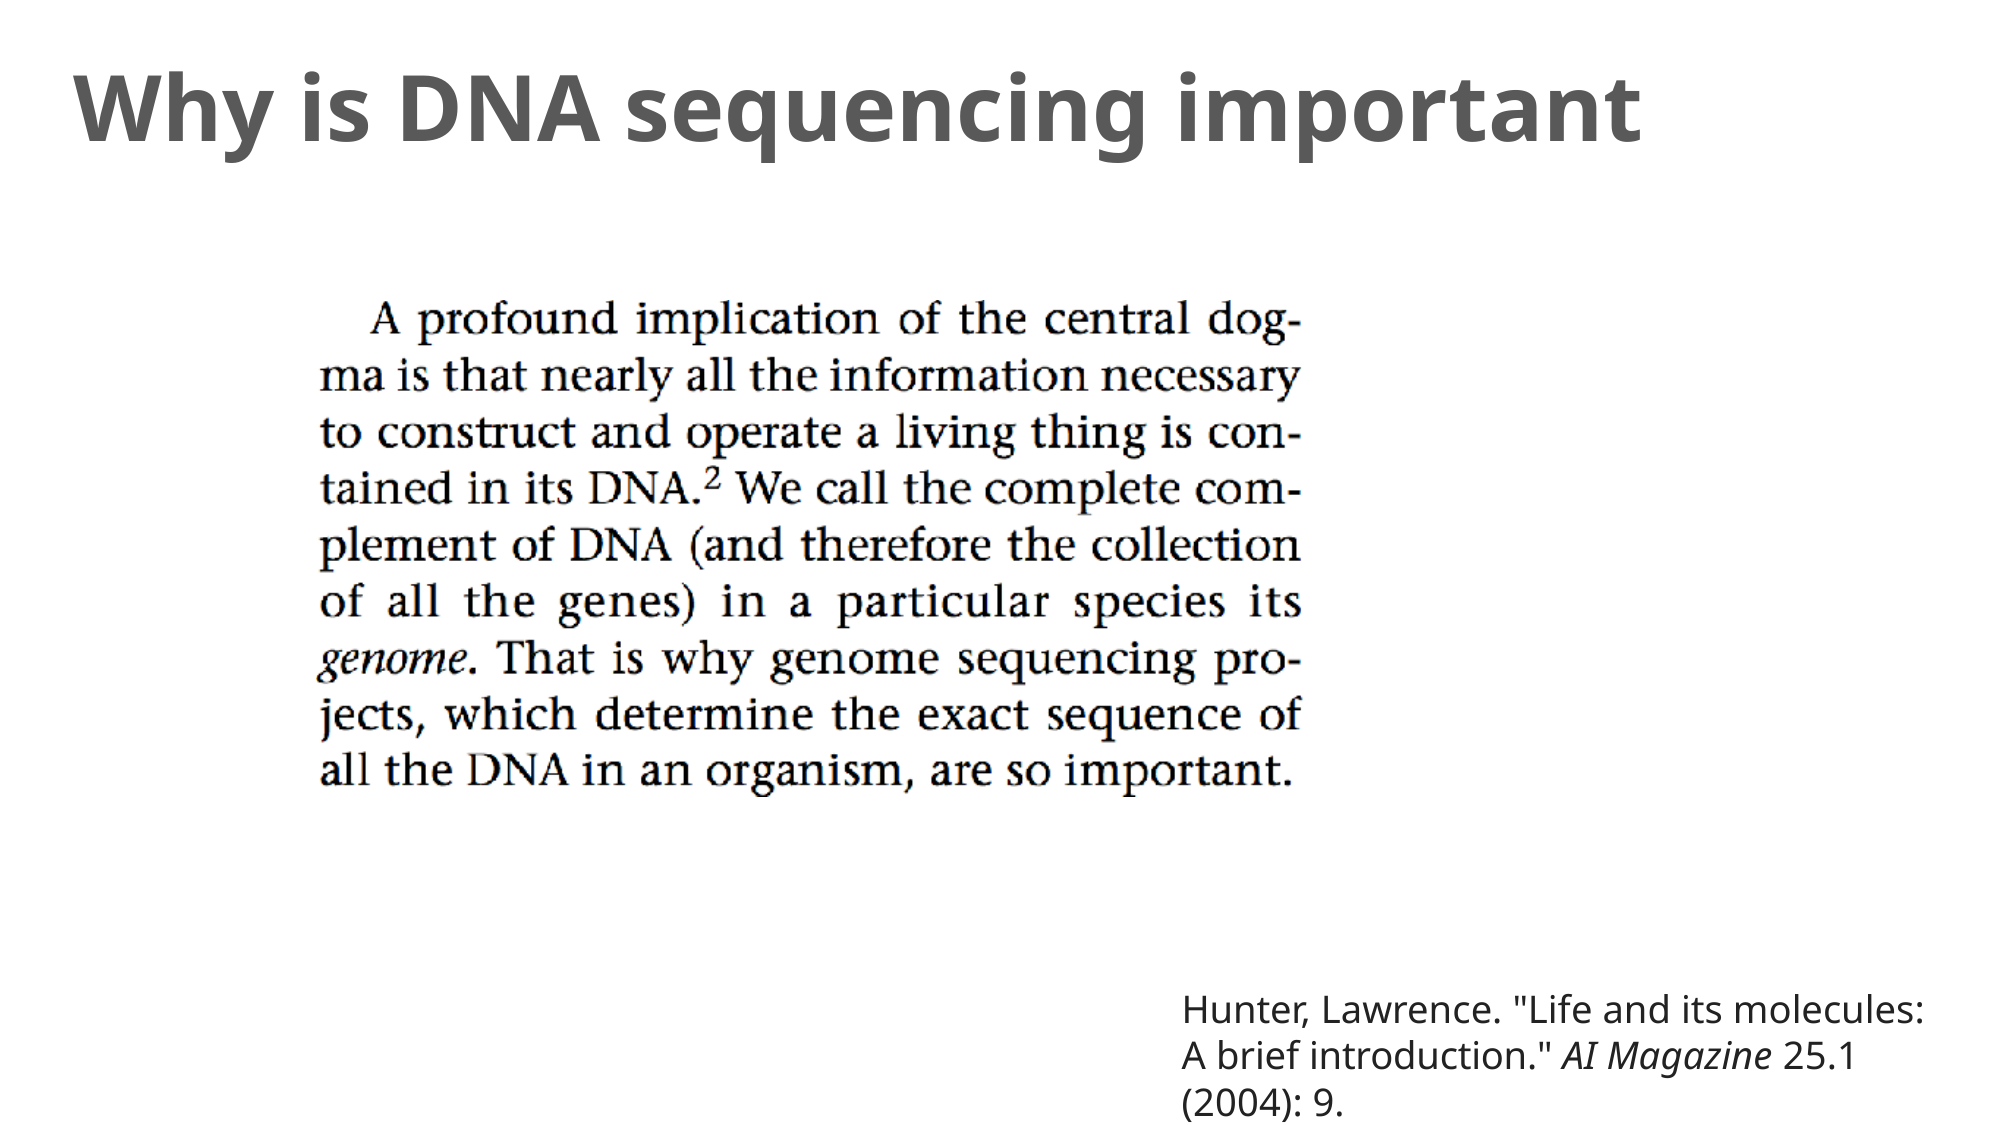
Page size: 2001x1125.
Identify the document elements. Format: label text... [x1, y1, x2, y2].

text_box Hunter, Lawrence. "Life and its molecules: A brief introduction." AI Magazine 25.1 (2004): 9. [1180, 983, 1950, 1124]
title Why is DNA sequencing important [58, 3, 2000, 221]
picture [316, 300, 1304, 797]
